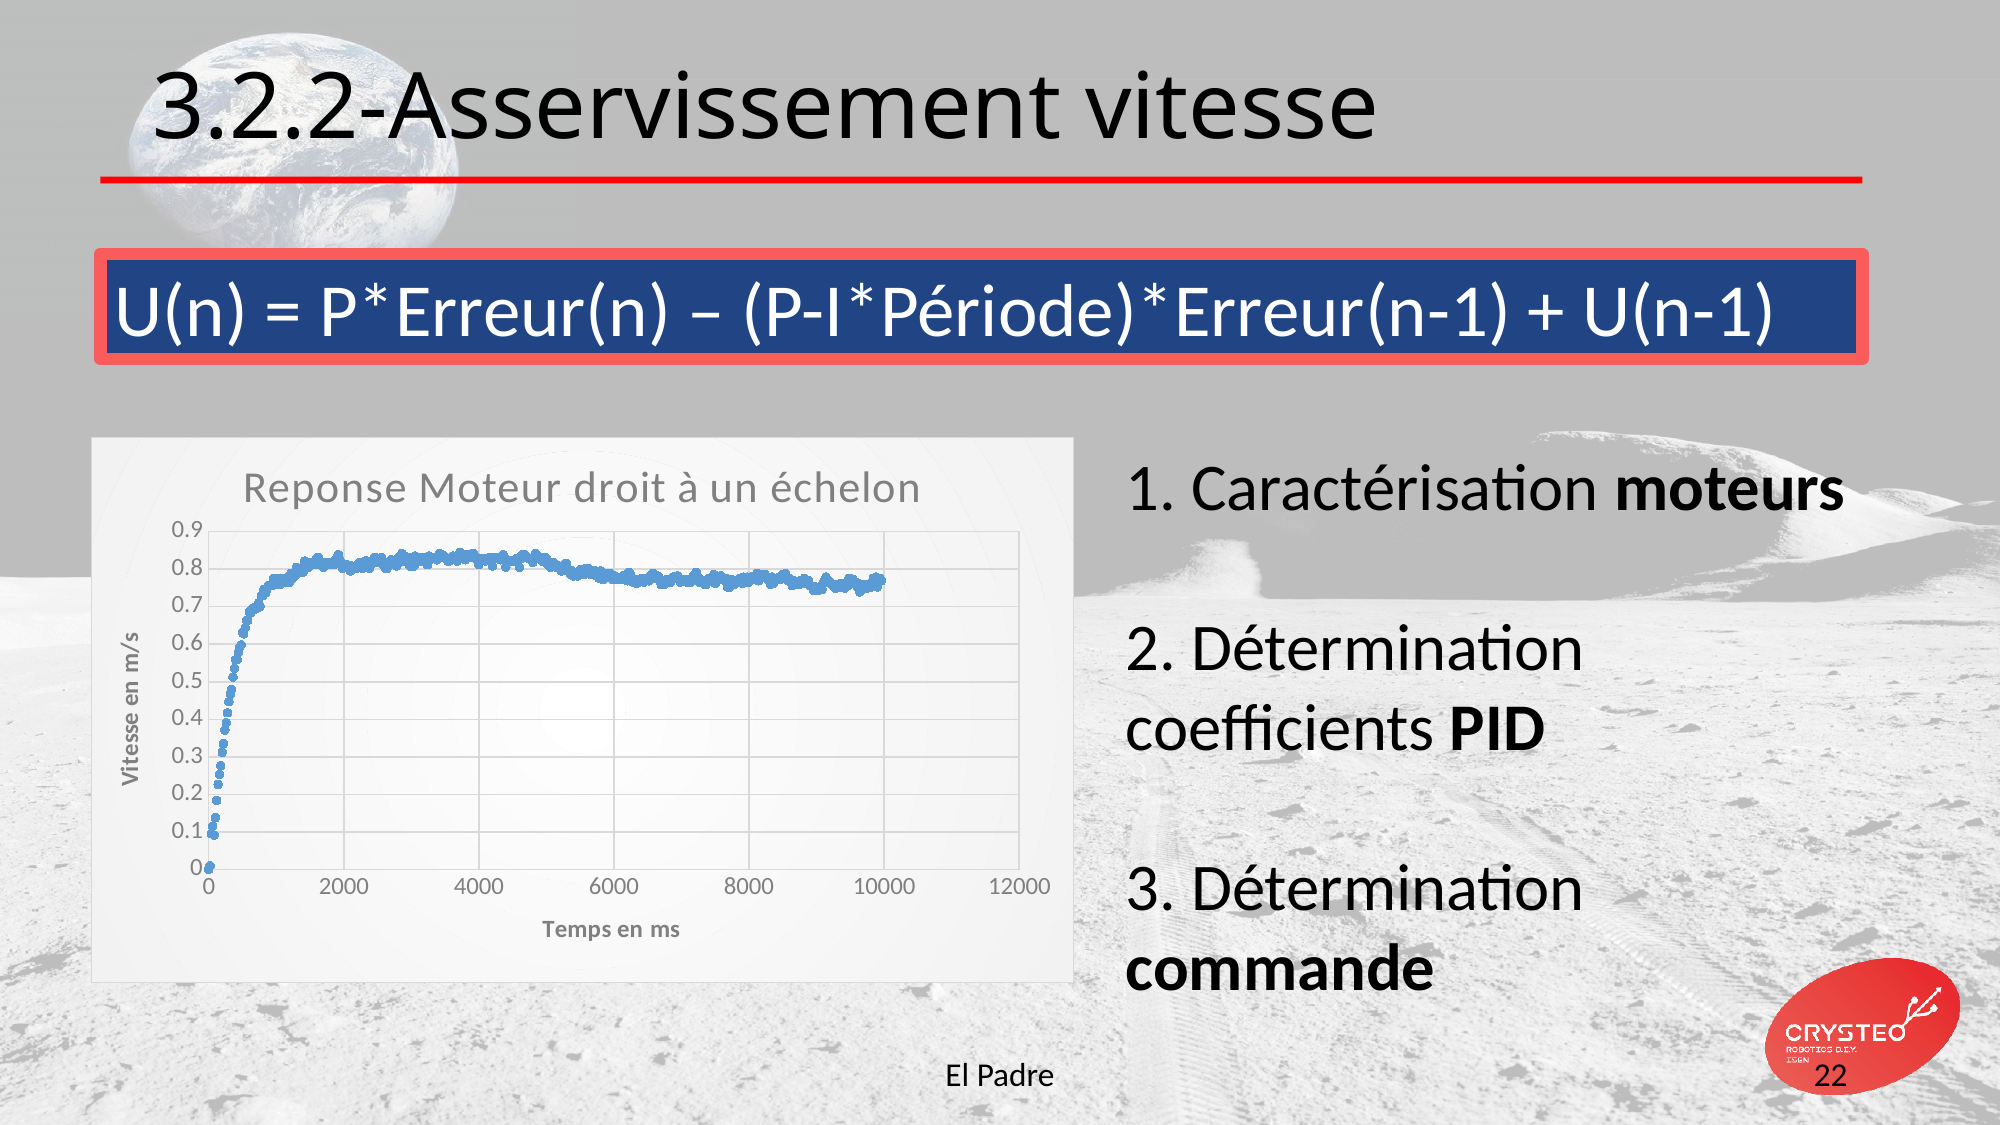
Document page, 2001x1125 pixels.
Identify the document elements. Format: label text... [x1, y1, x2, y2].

footer El Padre [662, 1042, 1110, 1103]
text_box 3.2.2-Asservissement vitesse [137, 0, 1863, 179]
picture [1765, 958, 1960, 1095]
text_box 1. Caractérisation moteurs 2. Détermination coefficients PID 3. Détermination commande [1110, 436, 1894, 1125]
text_box [90, 235, 1928, 297]
text_box 3.2.2-Asservissement vitesse [137, 181, 1863, 218]
chart [90, 436, 1075, 984]
text_box U(n) = P*Erreur(n) – (P-I*Période)*Erreur(n-1) + U(n-1) [100, 254, 1863, 359]
